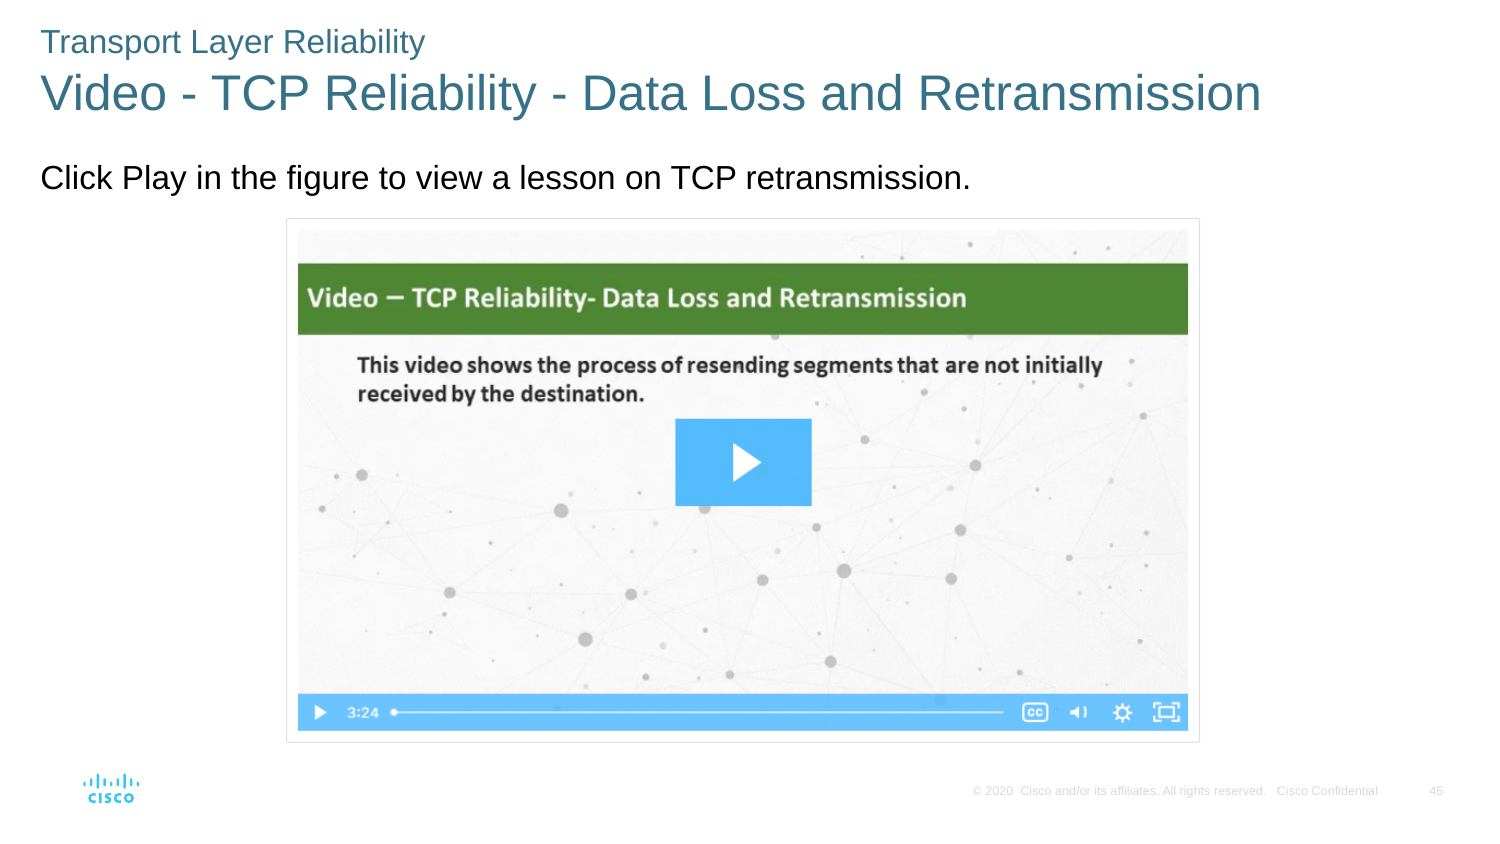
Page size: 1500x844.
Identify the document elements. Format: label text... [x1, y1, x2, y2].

text_box Click Play in the figure to view a lesson on TCP retransmission. [25, 148, 1401, 225]
text_box Transport Layer Reliability Video - TCP Reliability - Data Loss and Retransmission [25, 8, 1479, 133]
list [277, 209, 1218, 756]
